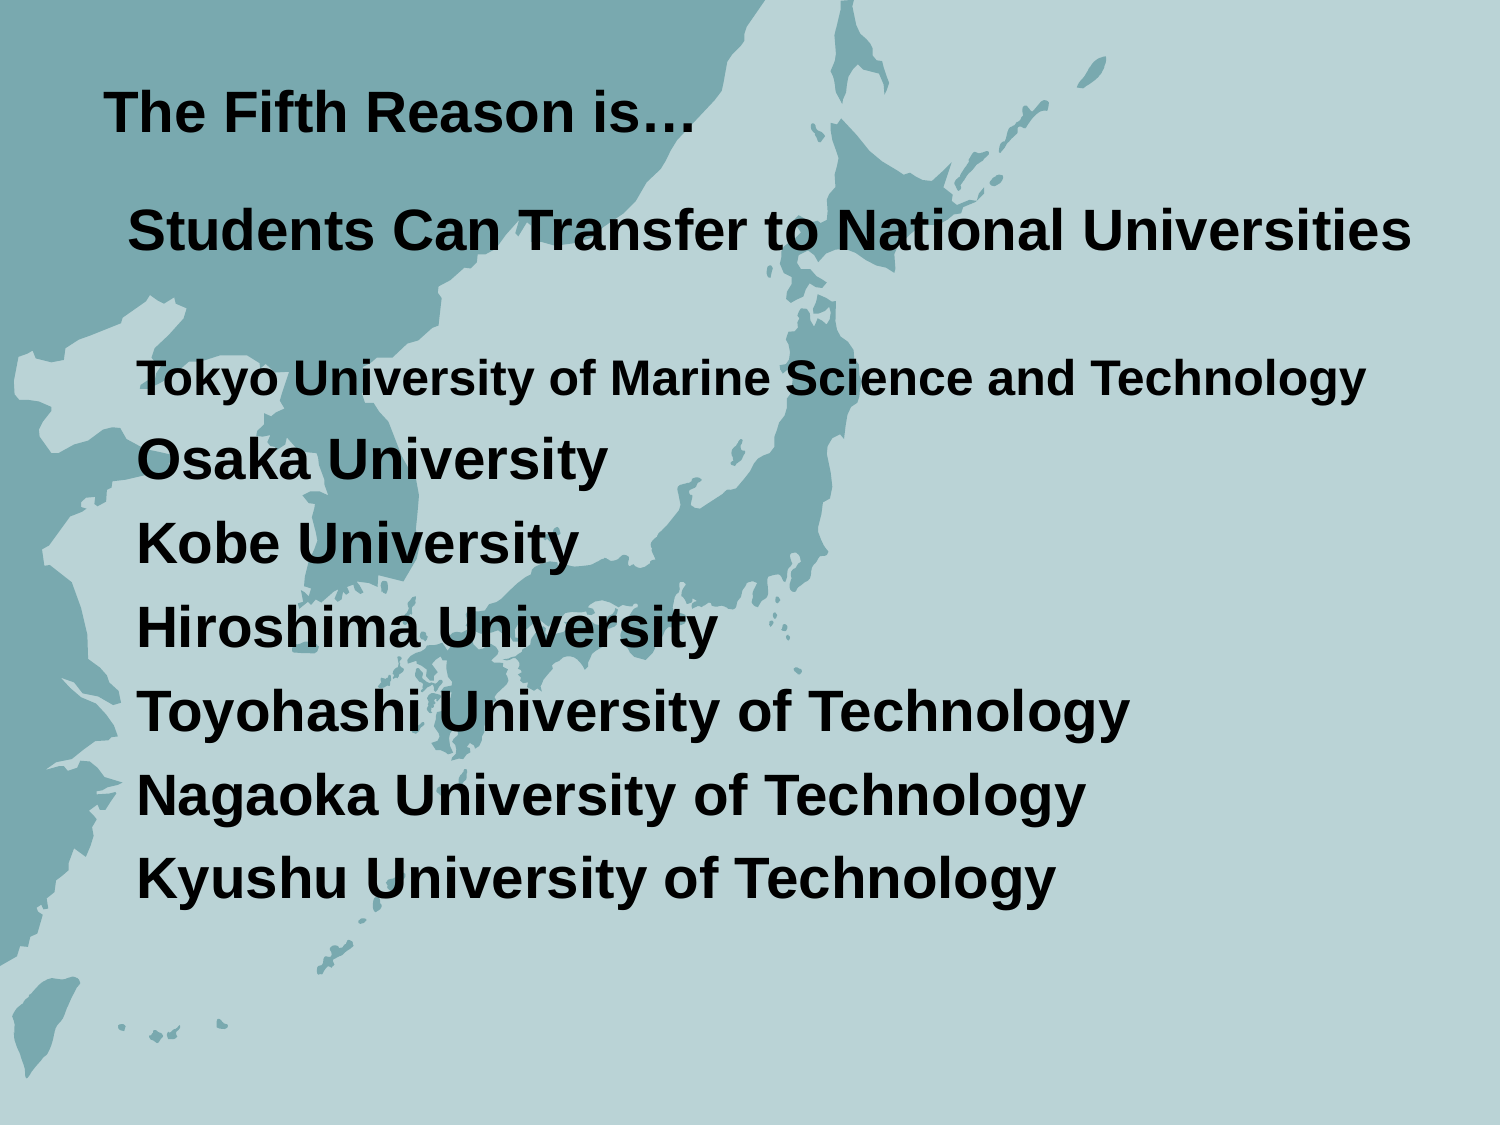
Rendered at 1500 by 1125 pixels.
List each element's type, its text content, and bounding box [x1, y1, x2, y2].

text_box Students Can Transfer to National Universities [112, 184, 1459, 270]
text_box The Fifth Reason is… [88, 66, 869, 152]
list Tokyo University of Marine Science and Technology Osaka University Kobe University Hiroshima University Toyohashi University of Technology Nagaoka University of Technology Kyushu University of Technology [88, 338, 1401, 1038]
